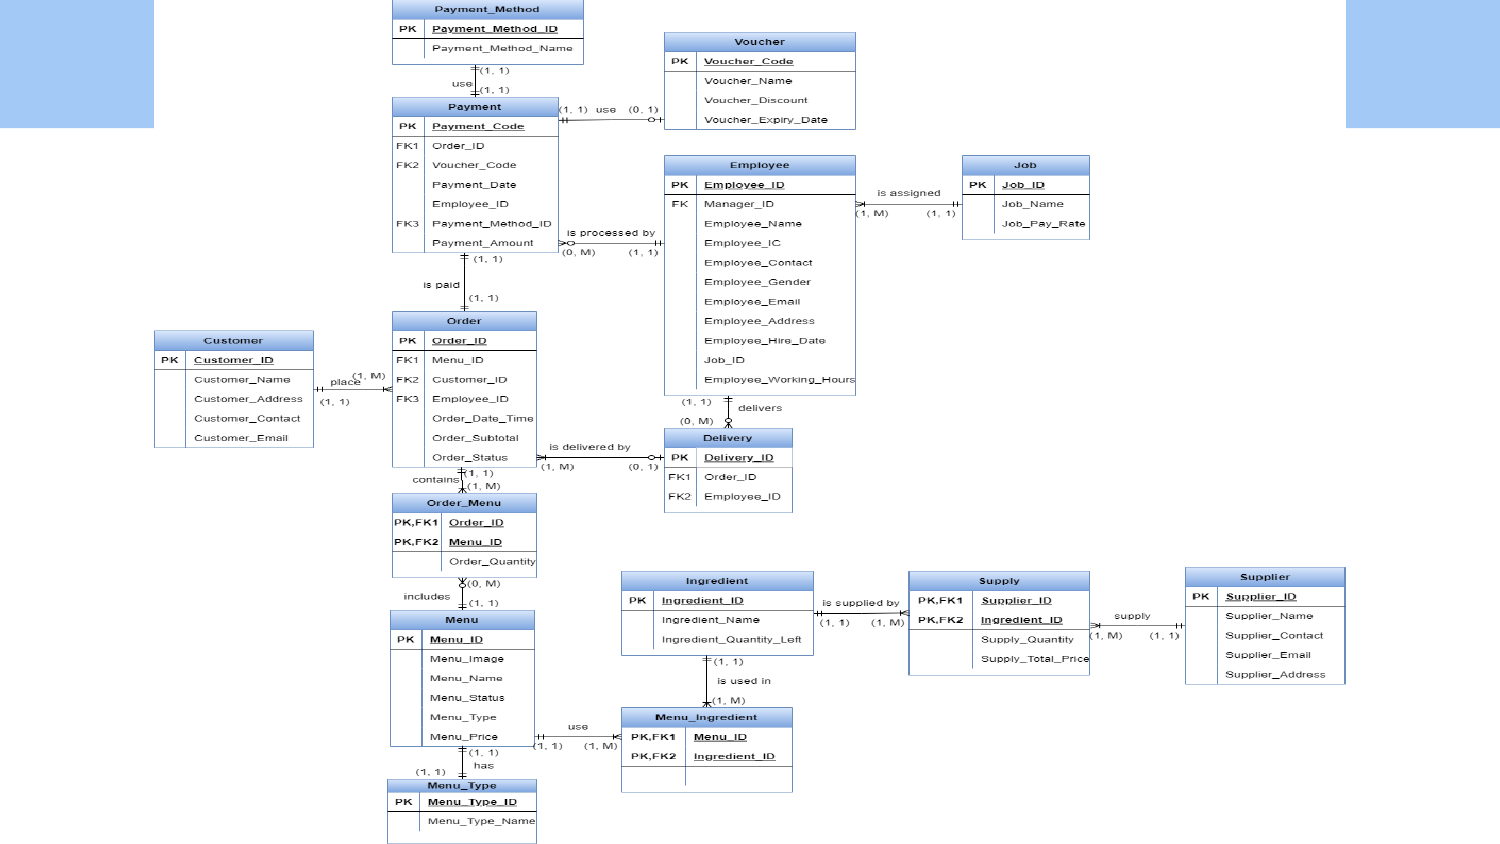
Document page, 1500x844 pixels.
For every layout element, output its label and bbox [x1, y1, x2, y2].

picture [154, 0, 1346, 844]
